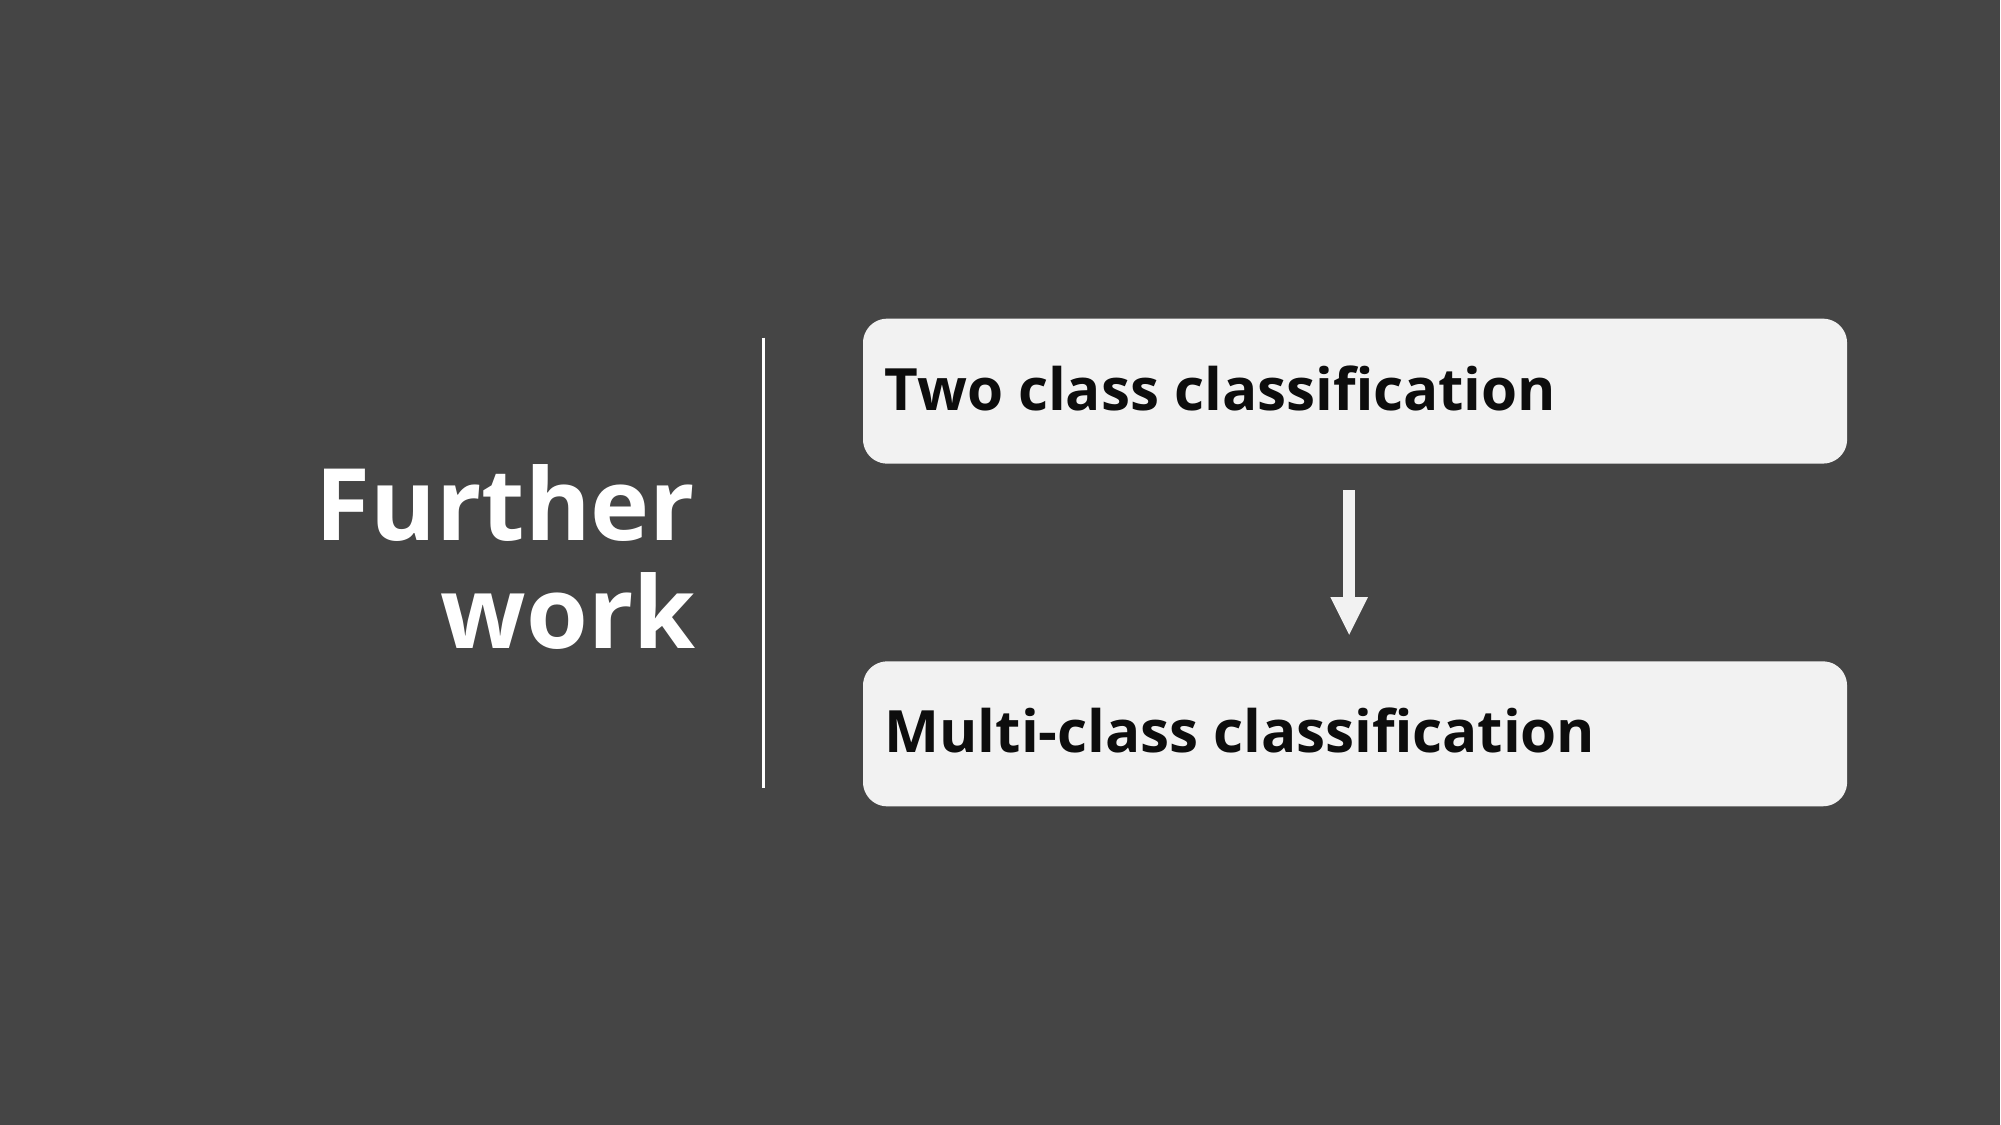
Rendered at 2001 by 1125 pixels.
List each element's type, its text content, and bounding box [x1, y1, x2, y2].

text_box Multi-class classification [861, 660, 1849, 808]
text_box Further work [137, 158, 711, 967]
text_box [0, 0, 2000, 1125]
text_box Two class classification [861, 317, 1849, 465]
